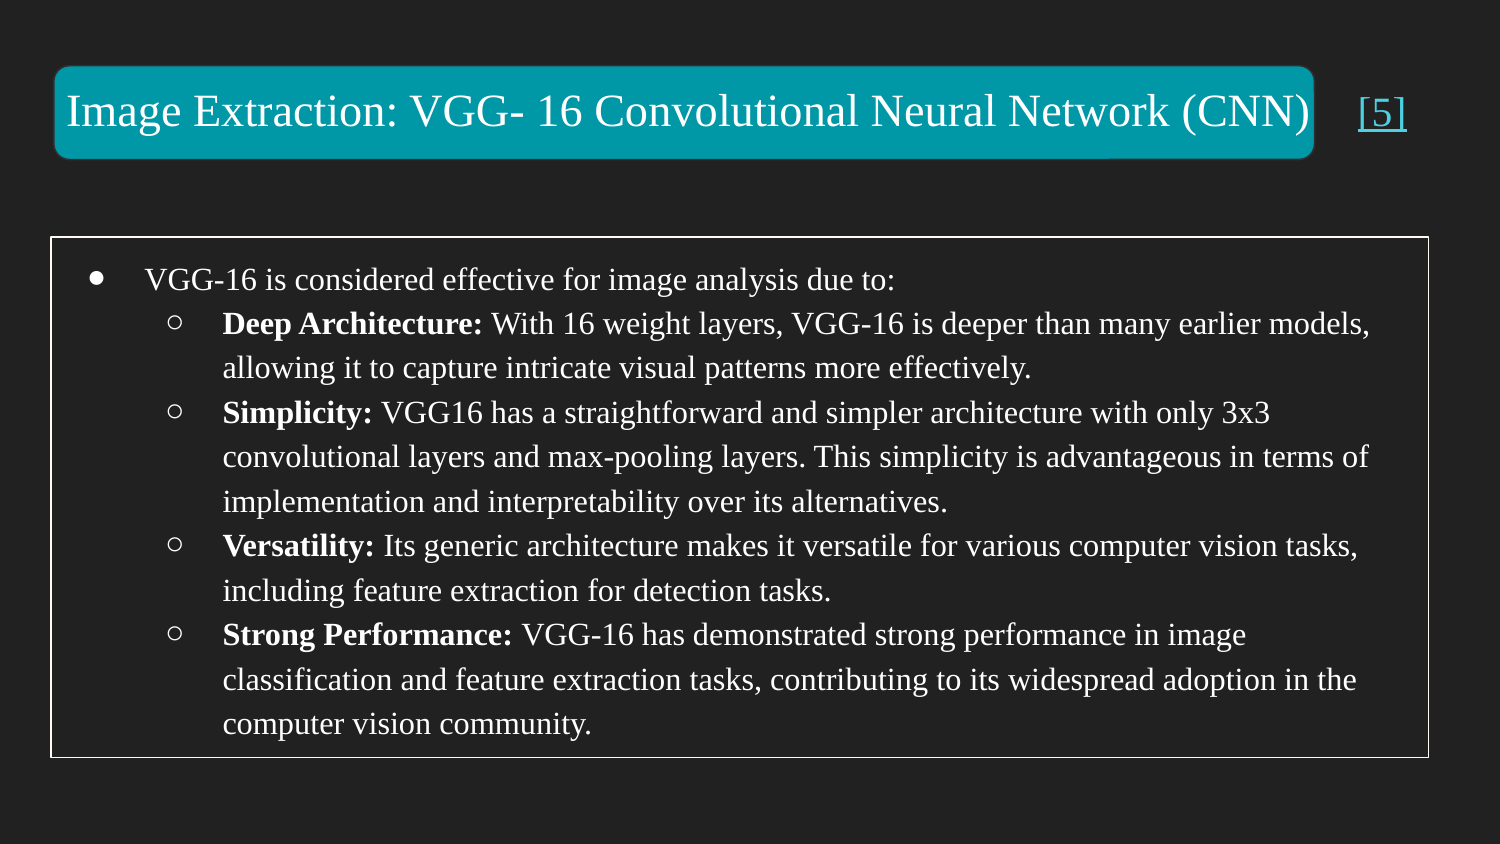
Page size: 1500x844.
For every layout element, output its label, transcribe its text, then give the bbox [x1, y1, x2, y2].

title Image Extraction: VGG- 16 Convolutional Neural Network (CNN) [5] [51, 65, 1449, 160]
list VGG-16 is considered effective for image analysis due to: Deep Architecture: With 16 weight layers, VGG-16 is deeper than many earlier models, allowing it to capture intricate visual patterns more effectively. Simplicity: VGG16 has a straightforward and simpler architecture with only 3x3 convolutional layers and max-pooling layers. This simplicity is advantageous in terms of implementation and interpretability over its alternatives. Versatility: Its generic architecture makes it versatile for various computer vision tasks, including feature extraction for detection tasks. Strong Performance: VGG-16 has demonstrated strong performance in image classification and feature extraction tasks, contributing to its widespread adoption in the computer vision community. [51, 236, 1429, 758]
